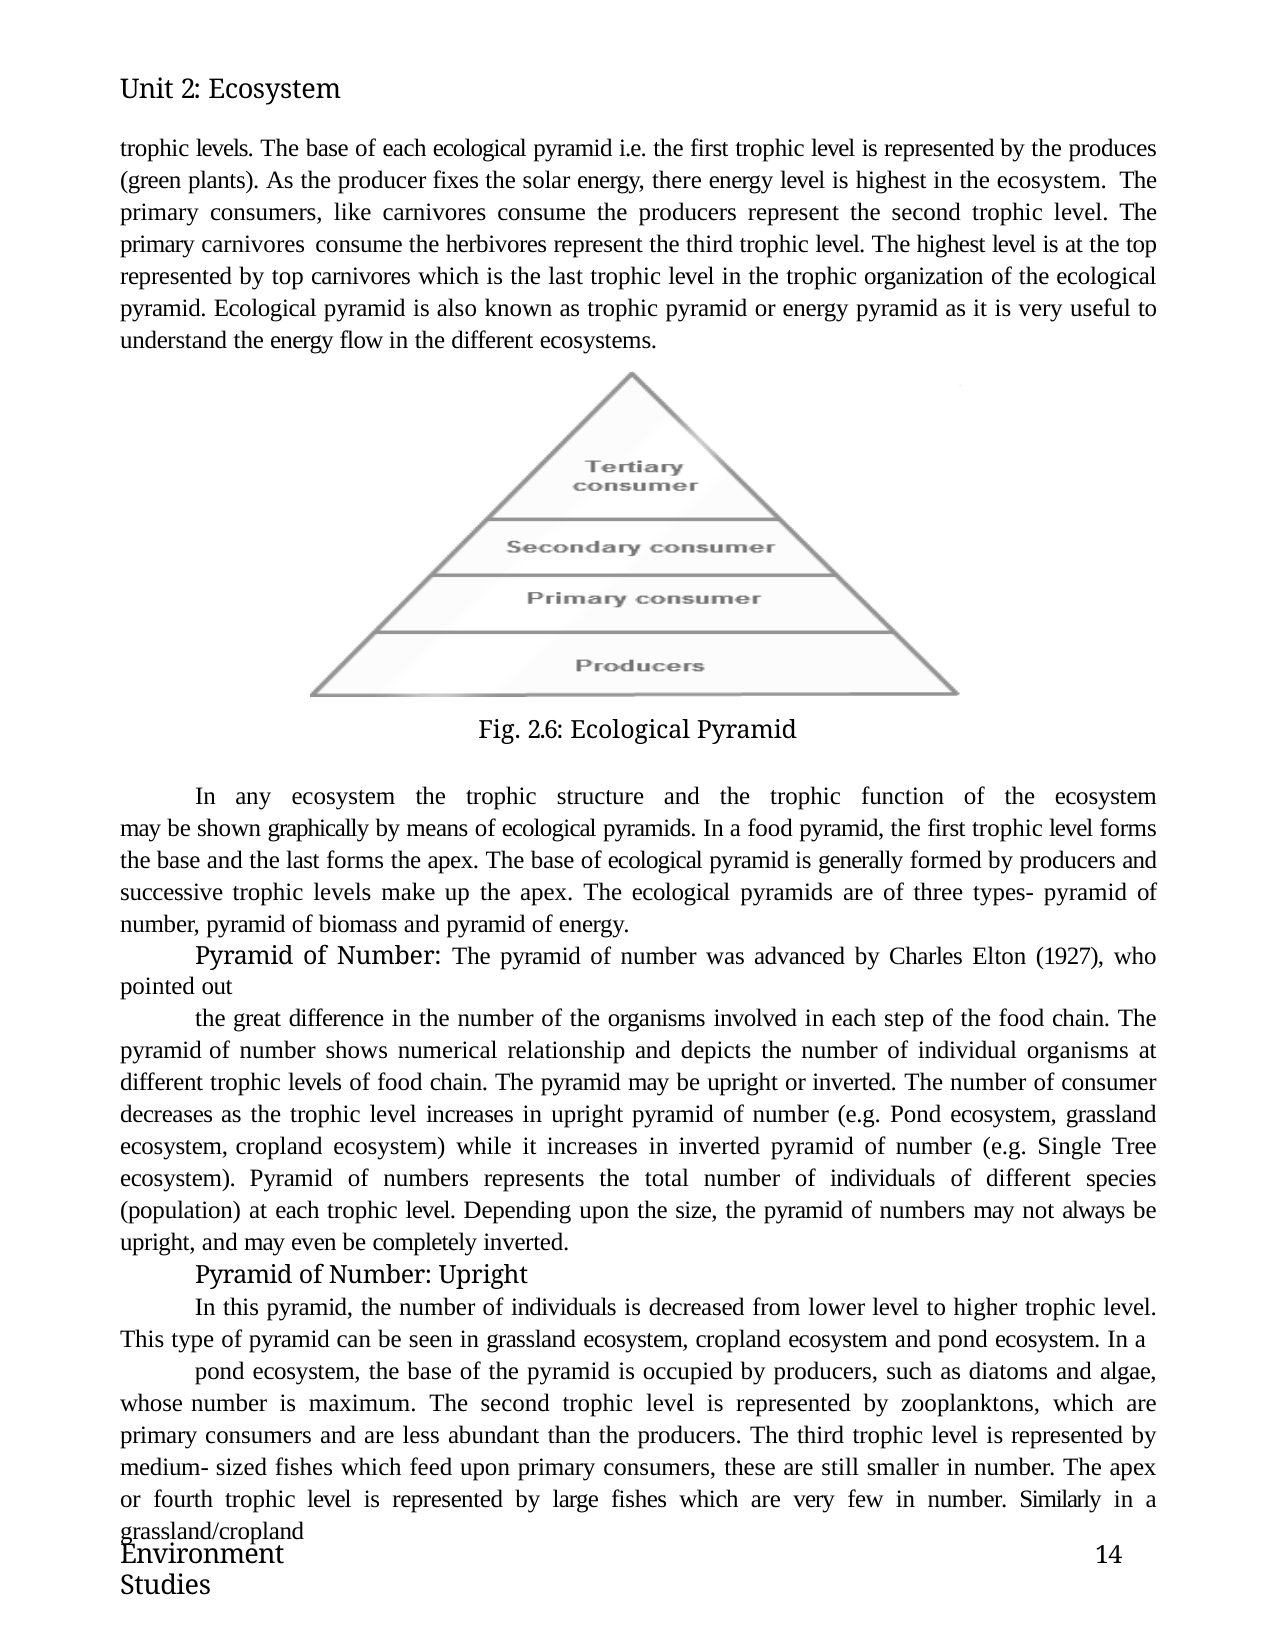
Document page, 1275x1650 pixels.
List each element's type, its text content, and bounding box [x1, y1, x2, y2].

text_box Fig. 2.6: Ecological Pyramid In any ecosystem the trophic structure and the trophic function of the ecosystem may be shown graphically by means of ecological pyramids. In a food pyramid, the first trophic level forms the base and the last forms the apex. The base of ecological pyramid is generally formed by producers and successive trophic levels make up the apex. The ecological pyramids are of three types- pyramid of number, pyramid of biomass and pyramid of energy. Pyramid of Number: The pyramid of number was advanced by Charles Elton (1927), who pointed out the great difference in the number of the organisms involved in each step of the food chain. The pyramid of number shows numerical relationship and depicts the number of individual organisms at different trophic levels of food chain. The pyramid may be upright or inverted. The number of consumer decreases as the trophic level increases in upright pyramid of number (e.g. Pond ecosystem, grassland ecosystem, cropland ecosystem) while it increases in inverted pyramid of number (e.g. Single Tree ecosystem). Pyramid of numbers represents the total number of individuals of different species (population) at each trophic level. Depending upon the size, the pyramid of numbers may not always be upright, and may even be completely inverted. Pyramid of Number: Upright In this pyramid, the number of individuals is decreased from lower level to higher trophic level. This type of pyramid can be seen in grassland ecosystem, cropland ecosystem and pond ecosystem. In a pond ecosystem, the base of the pyramid is occupied by producers, such as diatoms and algae, whose number is maximum. The second trophic level is represented by zooplanktons, which are primary consumers and are less abundant than the producers. The third trophic level is represented by medium- sized fishes which feed upon primary consumers, these are still smaller in number. The apex or fourth trophic level is represented by large fishes which are very few in number. Similarly in a grassland/cropland [117, 711, 1158, 1545]
slide_number 14 [1088, 1539, 1137, 1650]
picture [310, 371, 962, 697]
footer Environment Studies [117, 1538, 365, 1650]
text_box Unit 2: Ecosystem trophic levels. The base of each ecological pyramid i.e. the first trophic level is represented by the produces (green plants). As the producer fixes the solar energy, there energy level is highest in the ecosystem. The primary consumers, like carnivores consume the producers represent the second trophic level. The primary carnivores consume the herbivores represent the third trophic level. The highest level is at the top represented by top carnivores which is the last trophic level in the trophic organization of the ecological pyramid. Ecological pyramid is also known as trophic pyramid or energy pyramid as it is very useful to understand the energy flow in the different ecosystems. [117, 69, 1158, 354]
